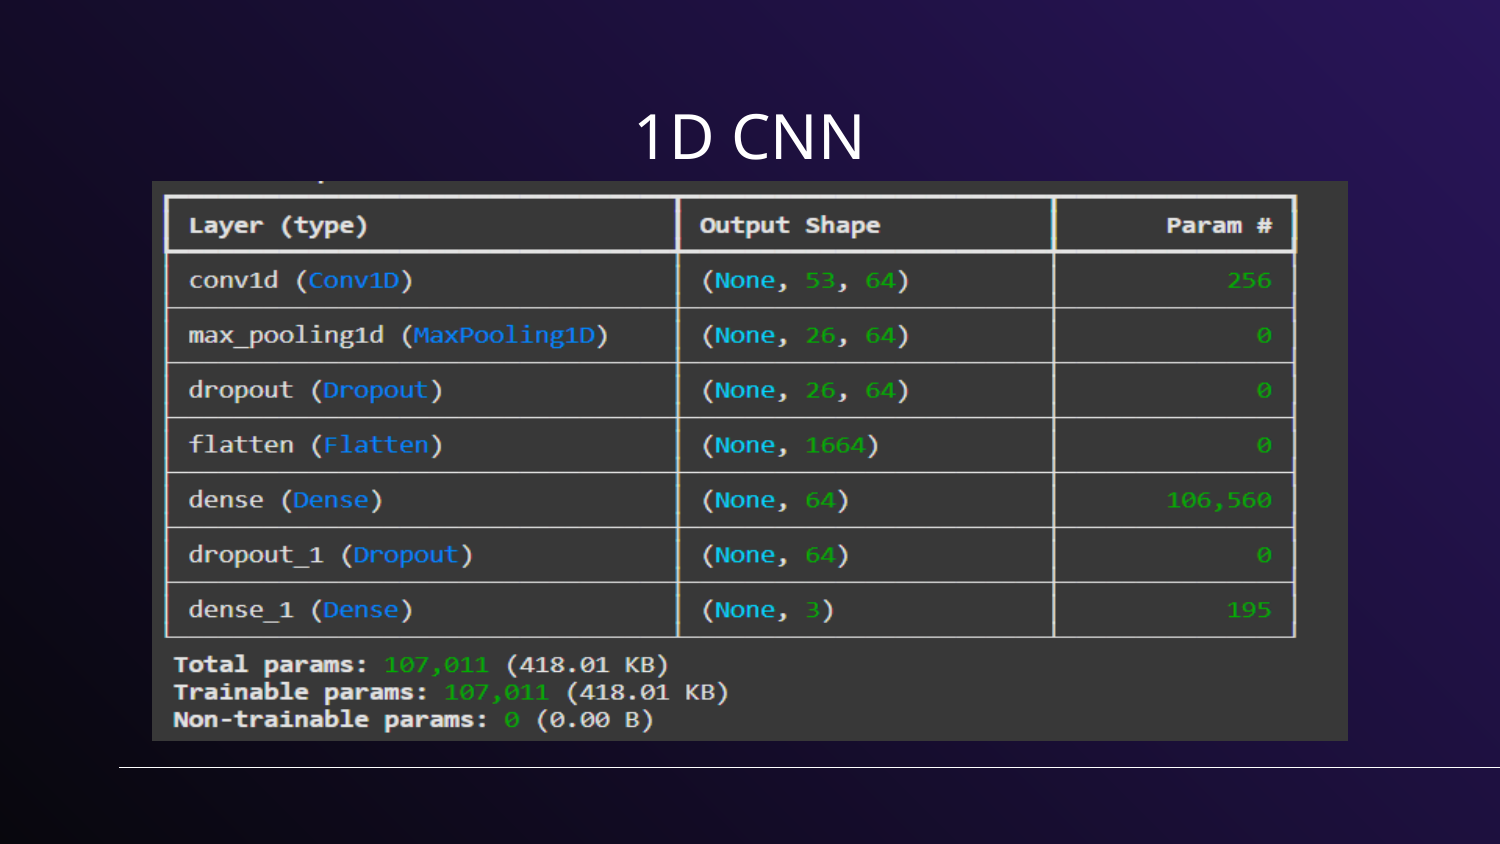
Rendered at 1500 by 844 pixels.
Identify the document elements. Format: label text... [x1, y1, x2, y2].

picture [151, 180, 1348, 741]
title 1D CNN [118, 88, 1382, 182]
